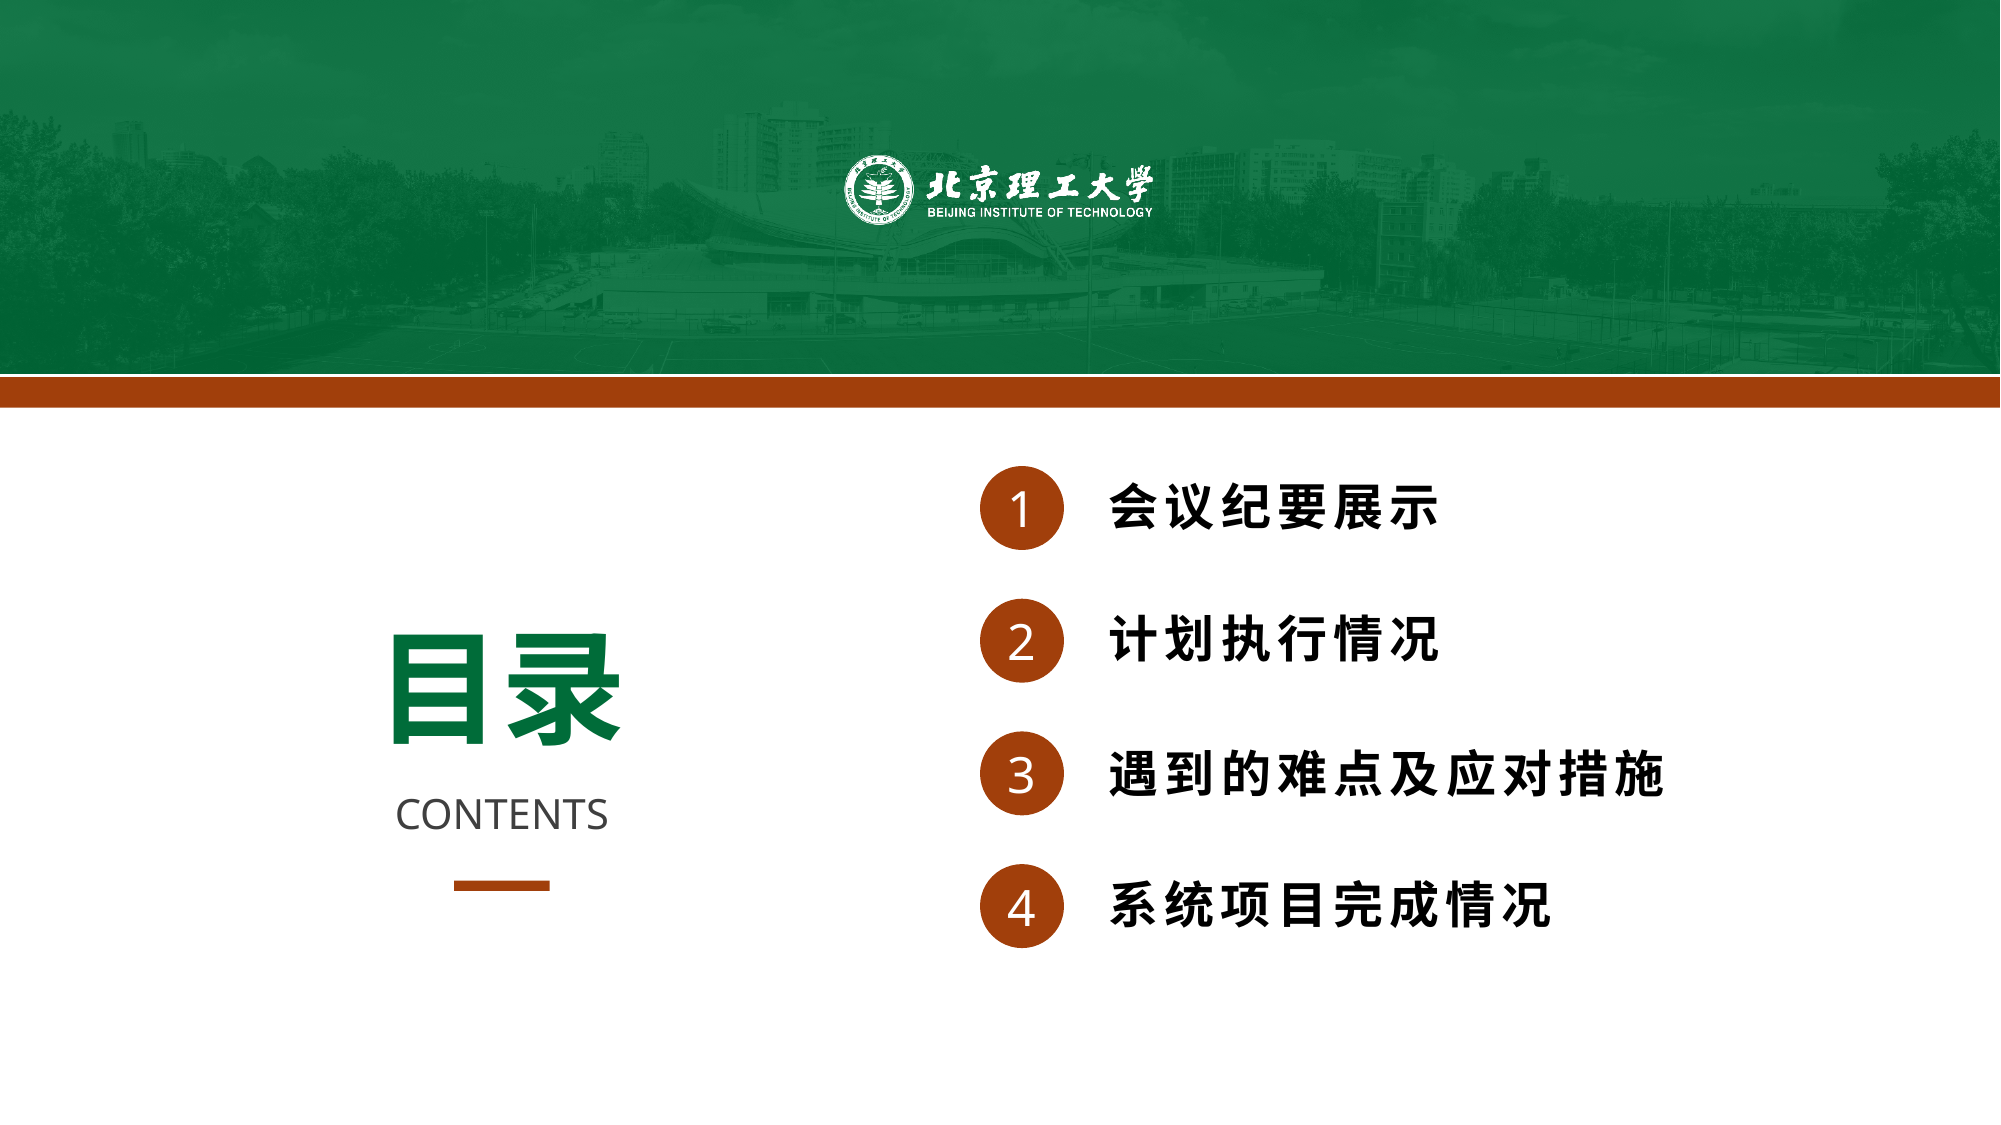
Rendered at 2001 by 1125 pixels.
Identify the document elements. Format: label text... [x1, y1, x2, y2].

text_box [453, 880, 551, 892]
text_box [980, 465, 1939, 550]
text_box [980, 731, 1939, 816]
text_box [979, 864, 1941, 949]
picture [824, 137, 1176, 237]
text_box 目录 [275, 619, 729, 770]
text_box CONTENTS [338, 786, 666, 846]
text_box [980, 598, 1939, 683]
